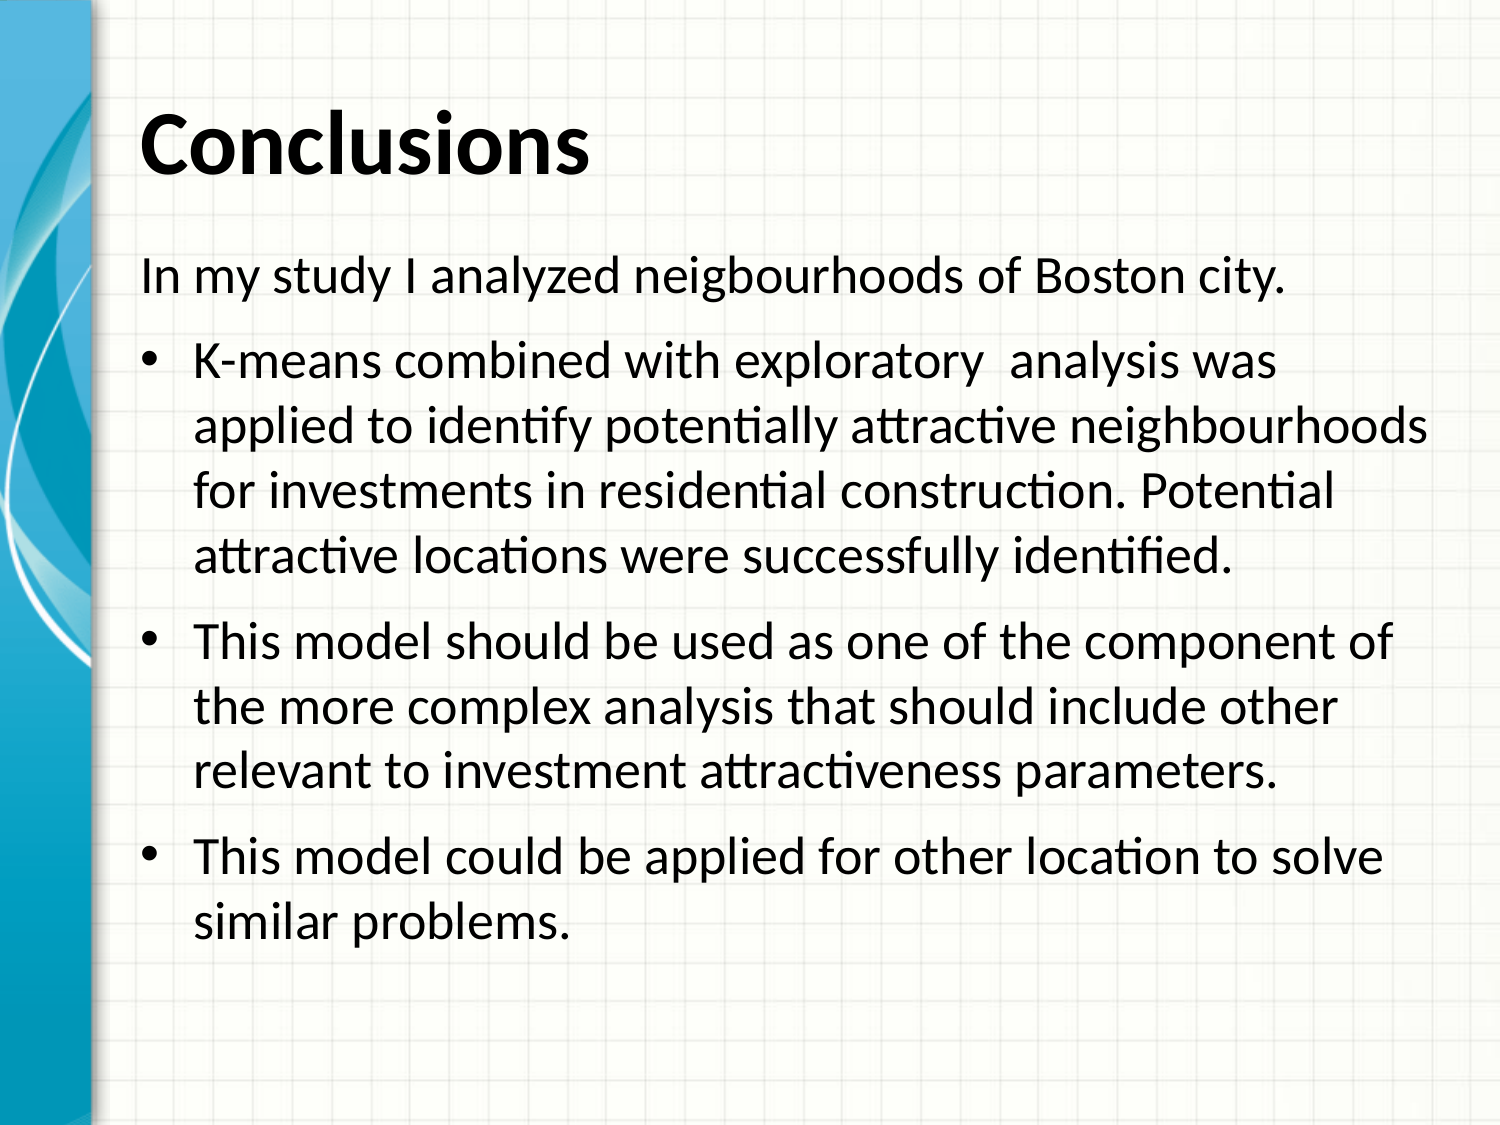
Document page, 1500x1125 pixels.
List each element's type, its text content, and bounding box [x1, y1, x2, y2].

picture [0, 0, 1500, 1125]
title Conclusions [125, 44, 1450, 231]
list In my study I analyzed neigbourhoods of Boston city. K-means combined with exploratory analysis was applied to identify potentially attractive neighbourhoods for investments in residential construction. Potential attractive locations were successfully identified. This model should be used as one of the component of the more complex analysis that should include other relevant to investment attractiveness parameters. This model could be applied for other location to solve similar problems. [125, 231, 1450, 1025]
